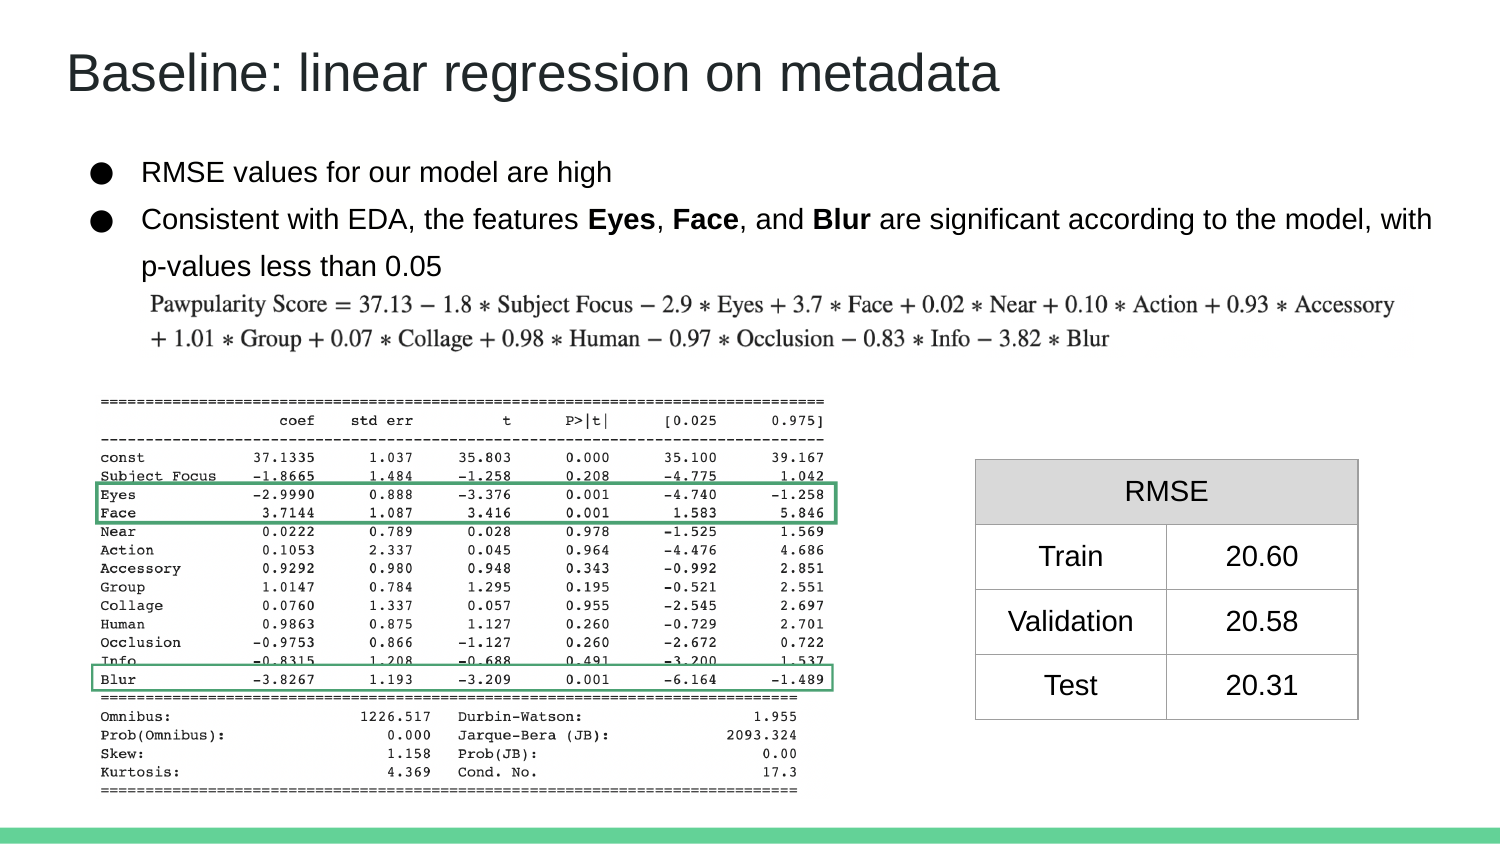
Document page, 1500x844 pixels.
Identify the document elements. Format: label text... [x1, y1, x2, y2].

picture [94, 395, 830, 799]
table_cell 20.60 [1167, 525, 1357, 589]
table_cell Validation [976, 590, 1166, 654]
table_cell Test [976, 655, 1166, 719]
table_cell 20.58 [1167, 590, 1357, 654]
list RMSE values for our model are high Consistent with EDA, the features Eyes, Face, and Blur are significant according to the model, with p-values less than 0.05 [51, 125, 1449, 737]
table_cell Train [976, 525, 1166, 589]
title Baseline: linear regression on metadata [51, 23, 1449, 117]
table_header RMSE [976, 460, 1357, 524]
picture [139, 286, 1414, 358]
table_cell 20.31 [1167, 655, 1357, 719]
